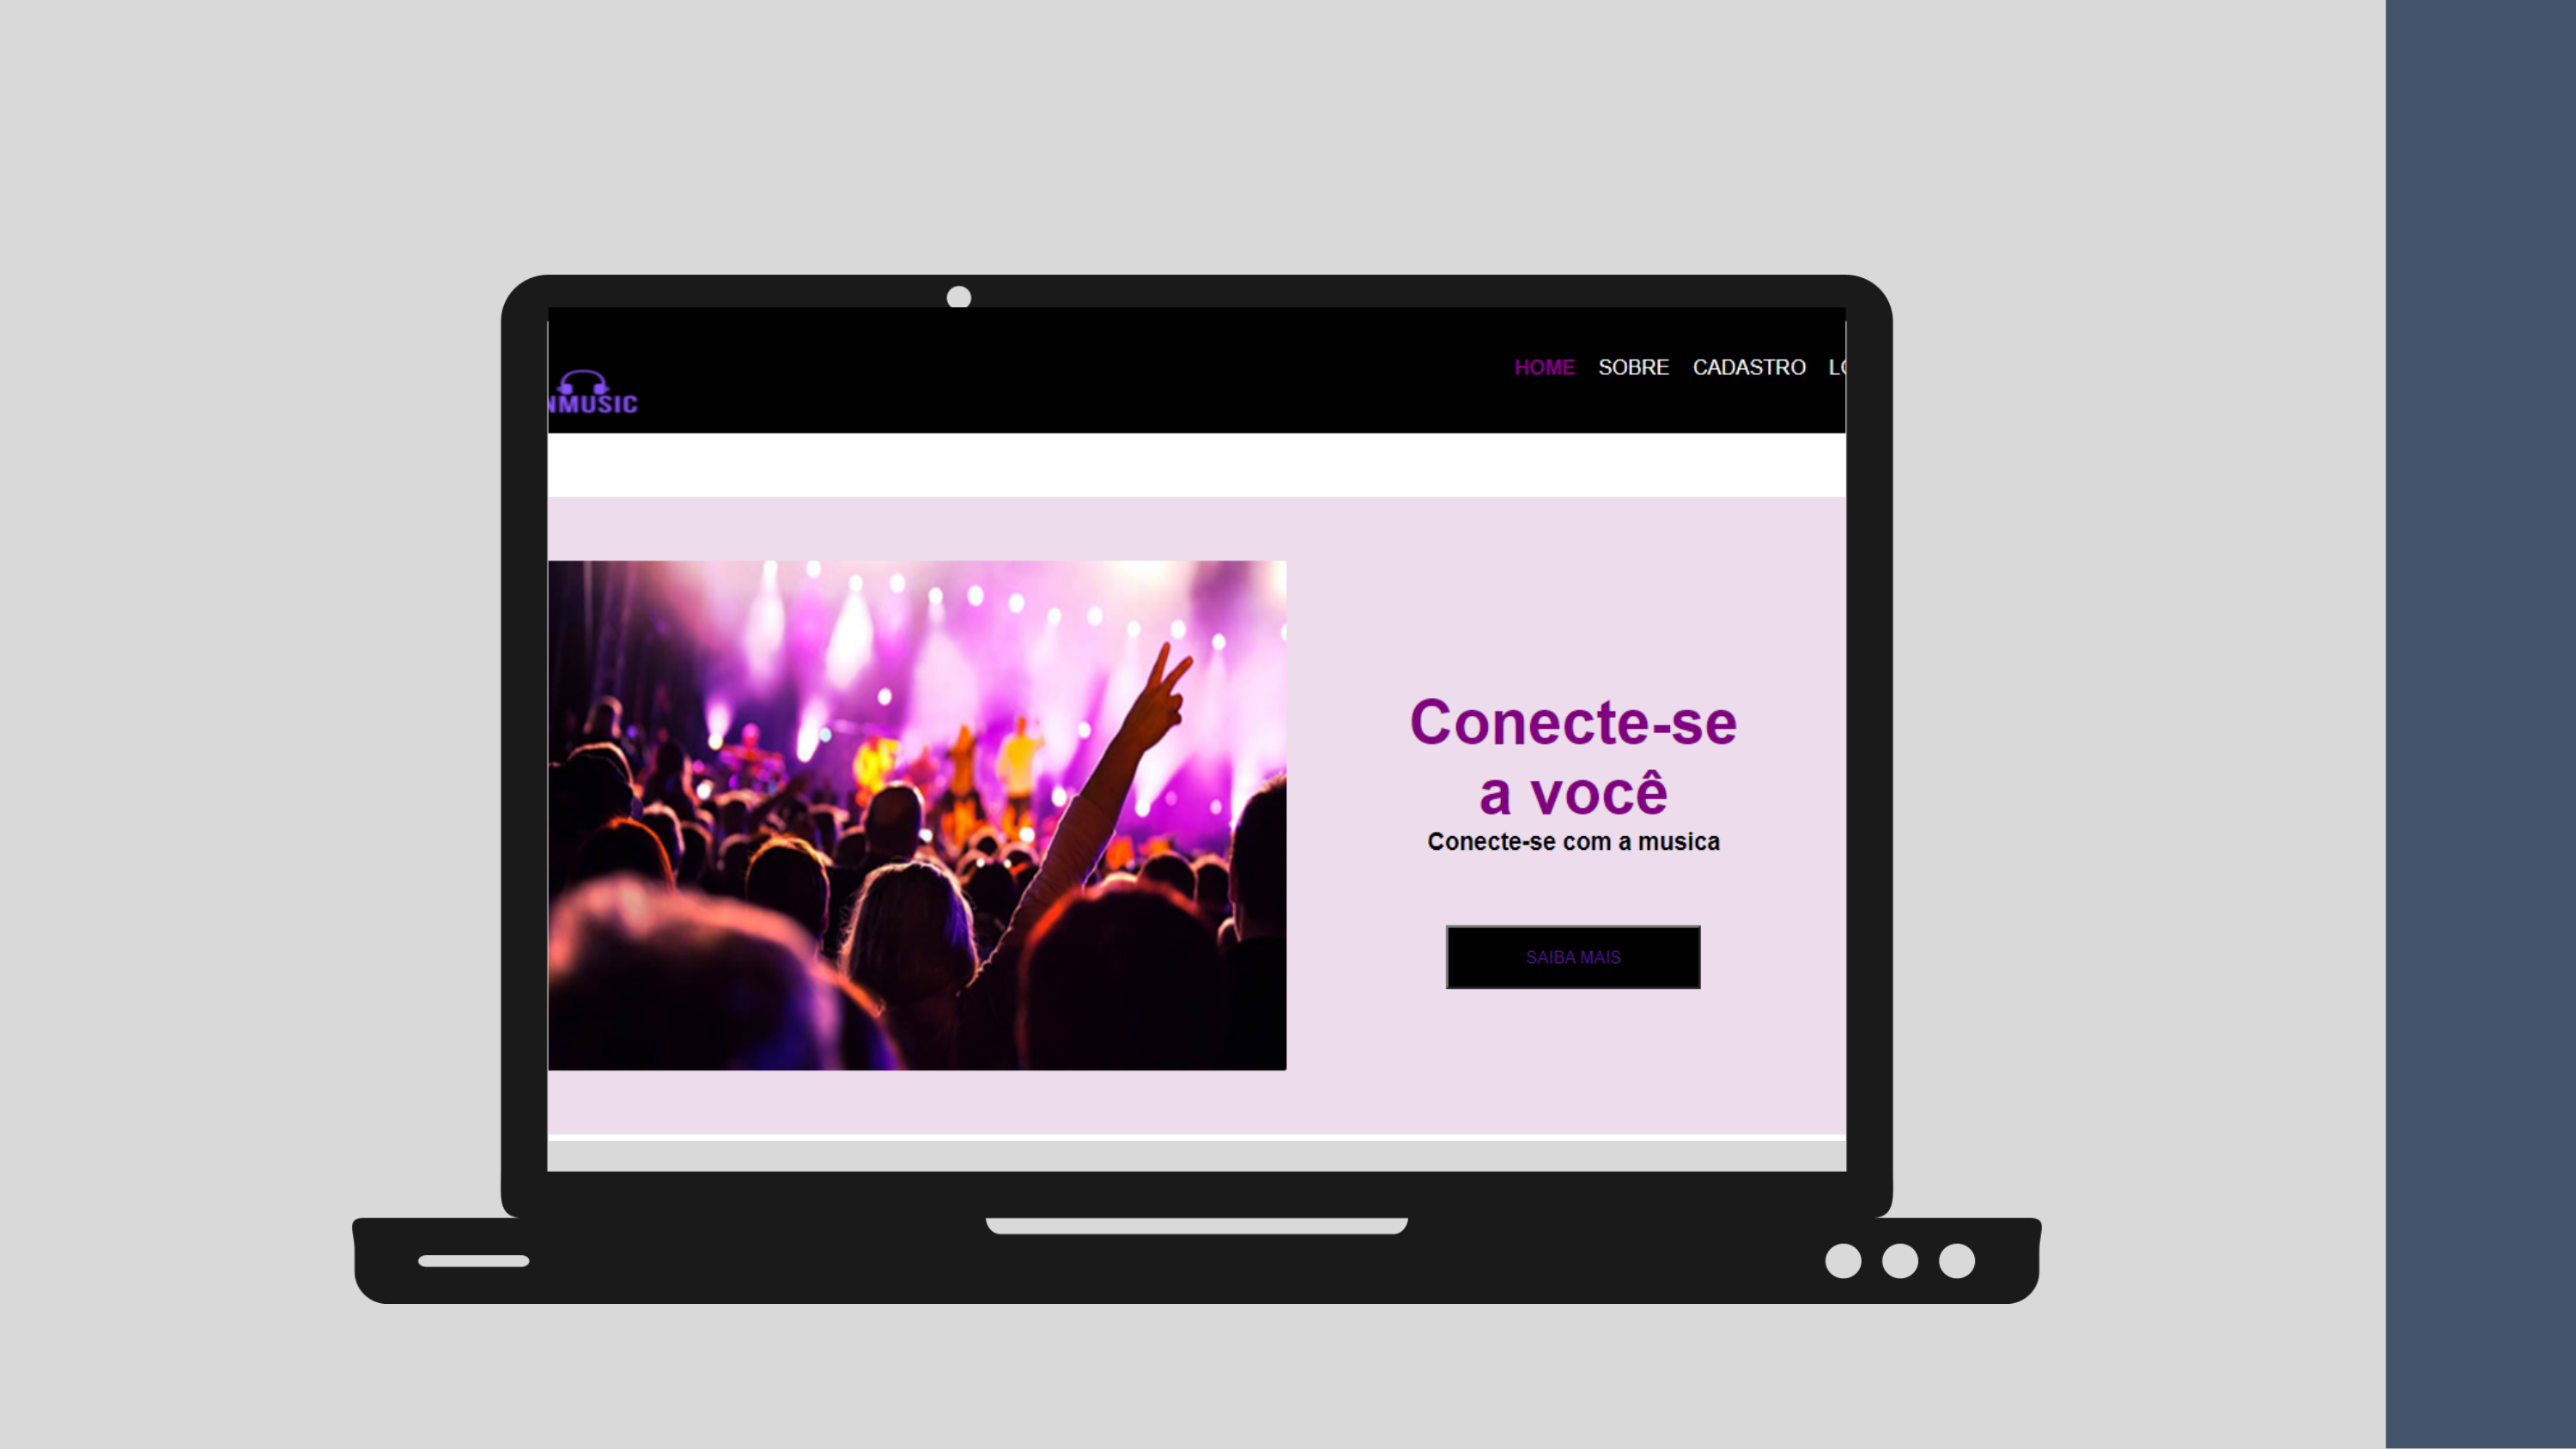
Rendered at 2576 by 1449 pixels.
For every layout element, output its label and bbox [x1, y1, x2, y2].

picture [345, 275, 2049, 1304]
